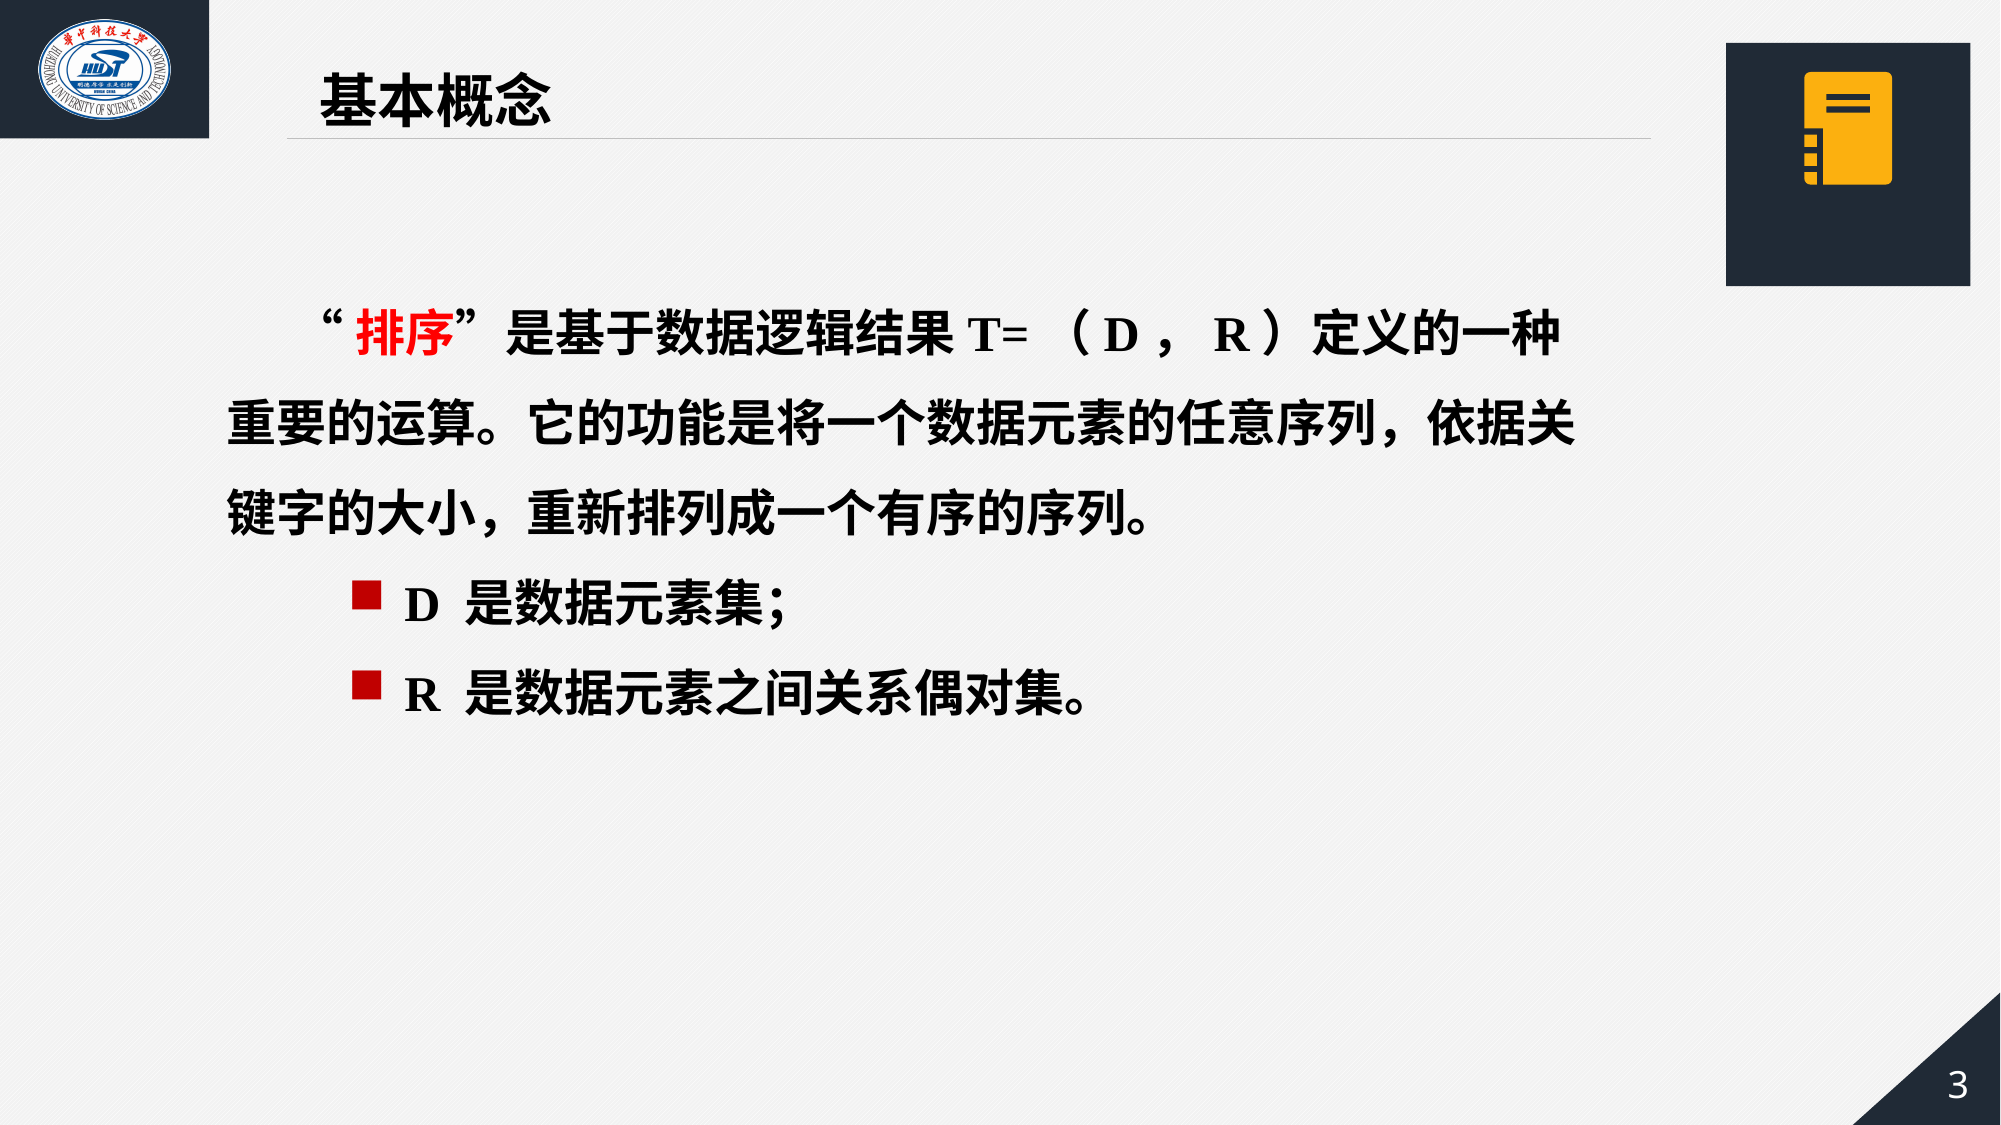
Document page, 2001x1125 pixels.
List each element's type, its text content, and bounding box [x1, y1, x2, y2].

text_box “排序”是基于数据逻辑结果T=（D，R）定义的一种重要的运算。它的功能是将一个数据元素的任意序列，依据关键字的大小，重新排列成一个有序的序列。 D 是数据元素集； R 是数据元素之间关系偶对集。 [211, 239, 1609, 730]
text_box 基本概念 [304, 42, 568, 142]
picture [38, 19, 171, 120]
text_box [1804, 71, 1893, 185]
text_box [1725, 42, 1971, 287]
